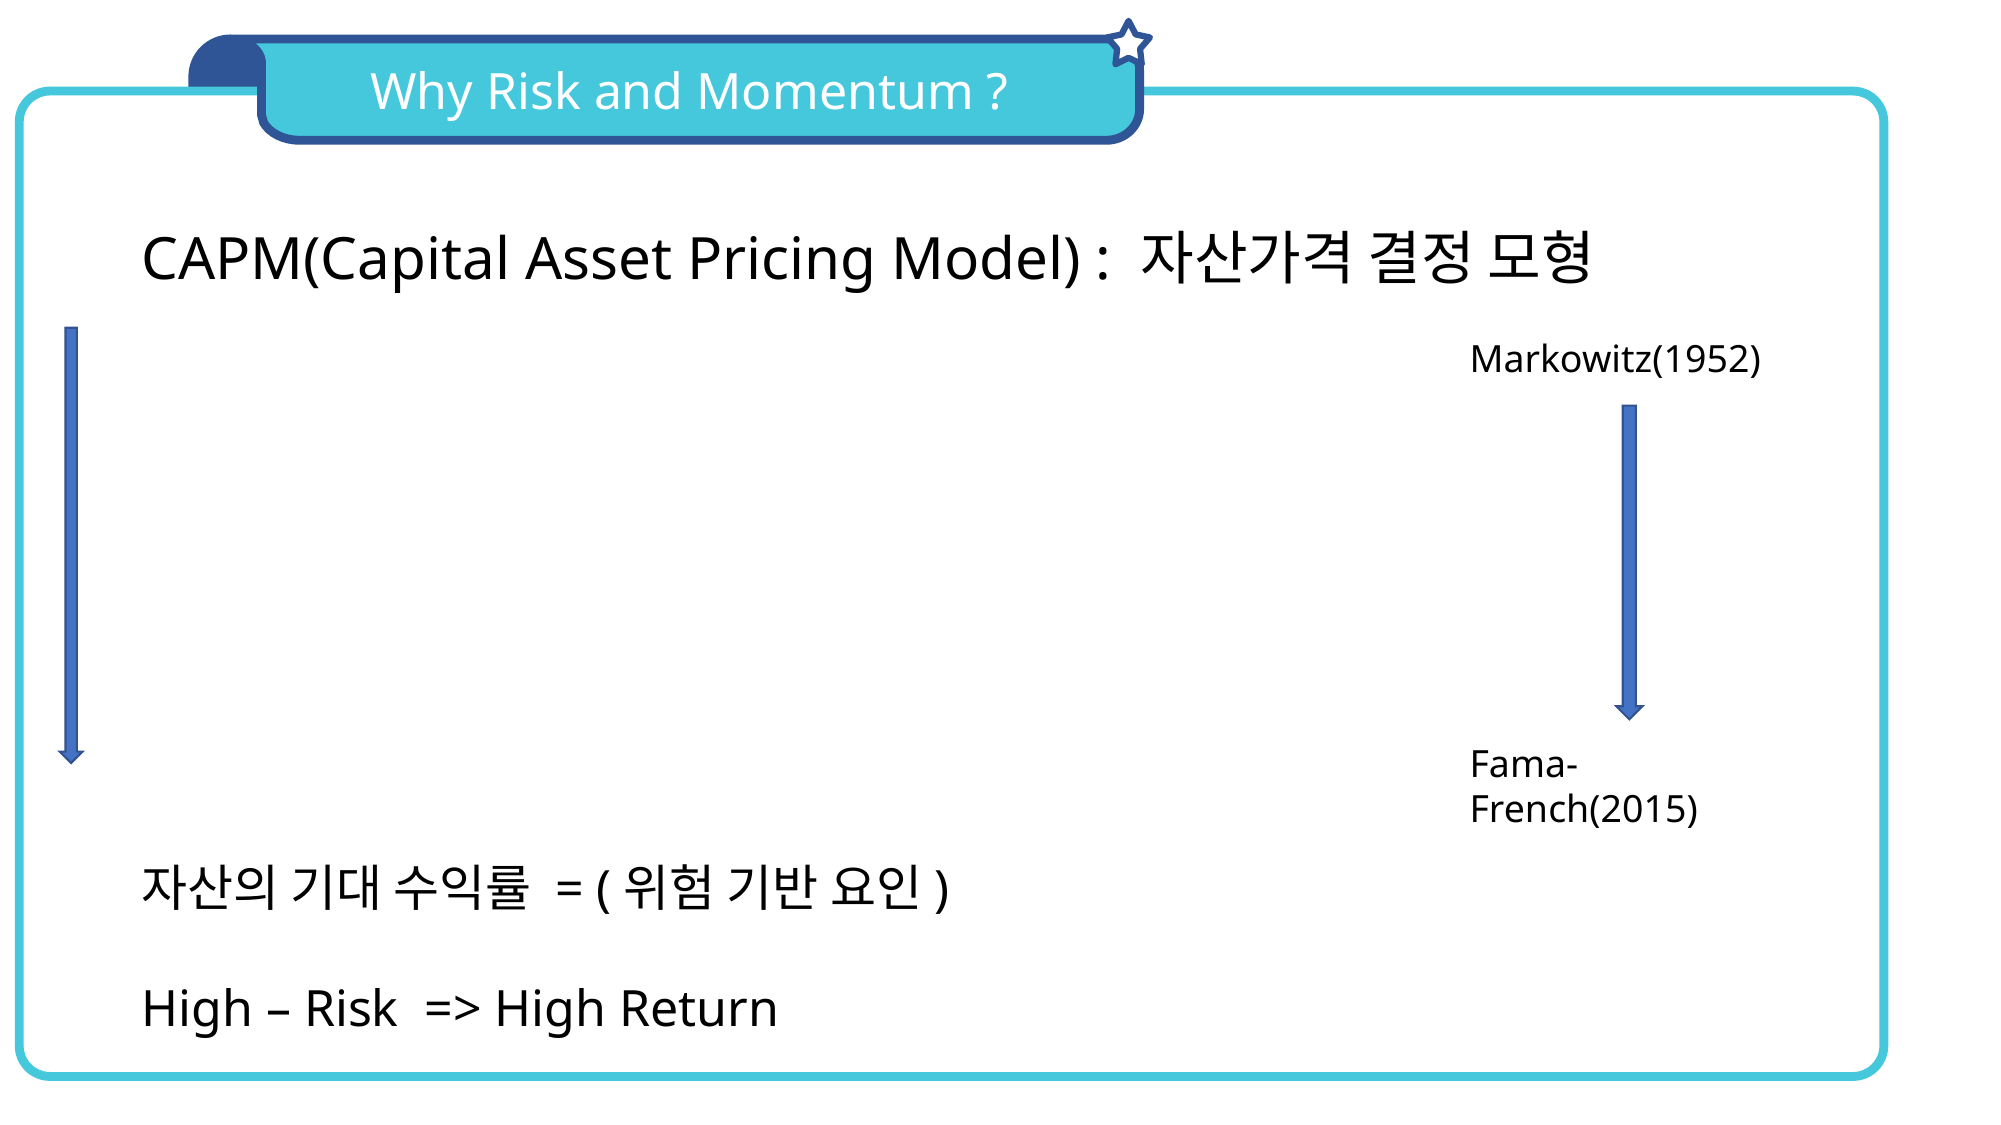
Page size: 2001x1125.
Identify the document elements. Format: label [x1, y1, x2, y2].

text_box [18, 90, 1885, 1077]
text_box [239, 38, 1140, 141]
text_box [192, 38, 239, 86]
text_box [1107, 20, 1150, 65]
